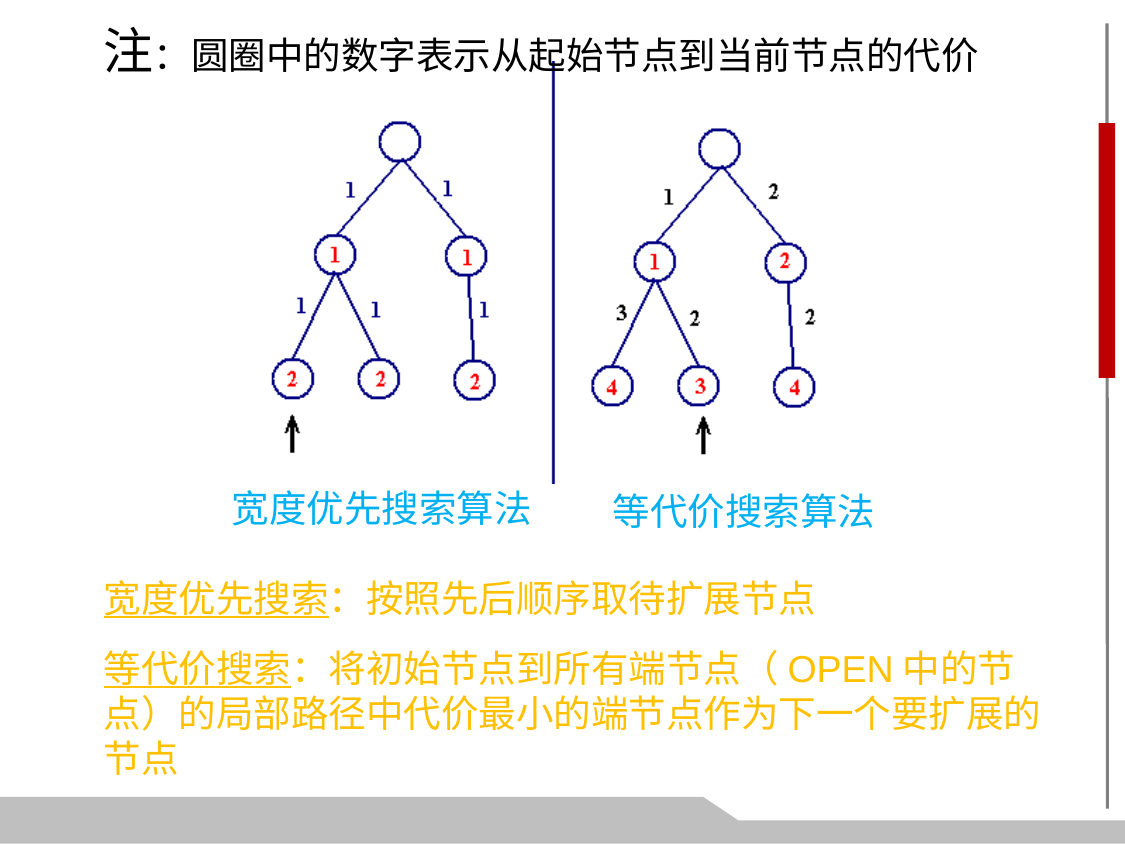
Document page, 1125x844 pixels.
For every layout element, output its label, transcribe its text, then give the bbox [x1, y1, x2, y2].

text_box 宽度优先搜索算法 [217, 491, 597, 538]
text_box 宽度优先搜索：按照先后顺序取待扩展节点 等代价搜索：将初始节点到所有端节点（OPEN中的节点）的局部路径中代价最小的端节点作为下一个要扩展的节点 [88, 567, 1074, 788]
text_box 等代价搜索算法 [597, 480, 935, 541]
text_box 注：圆圈中的数字表示从起始节点到当前节点的代价 [88, 0, 1125, 87]
picture [195, 61, 900, 485]
